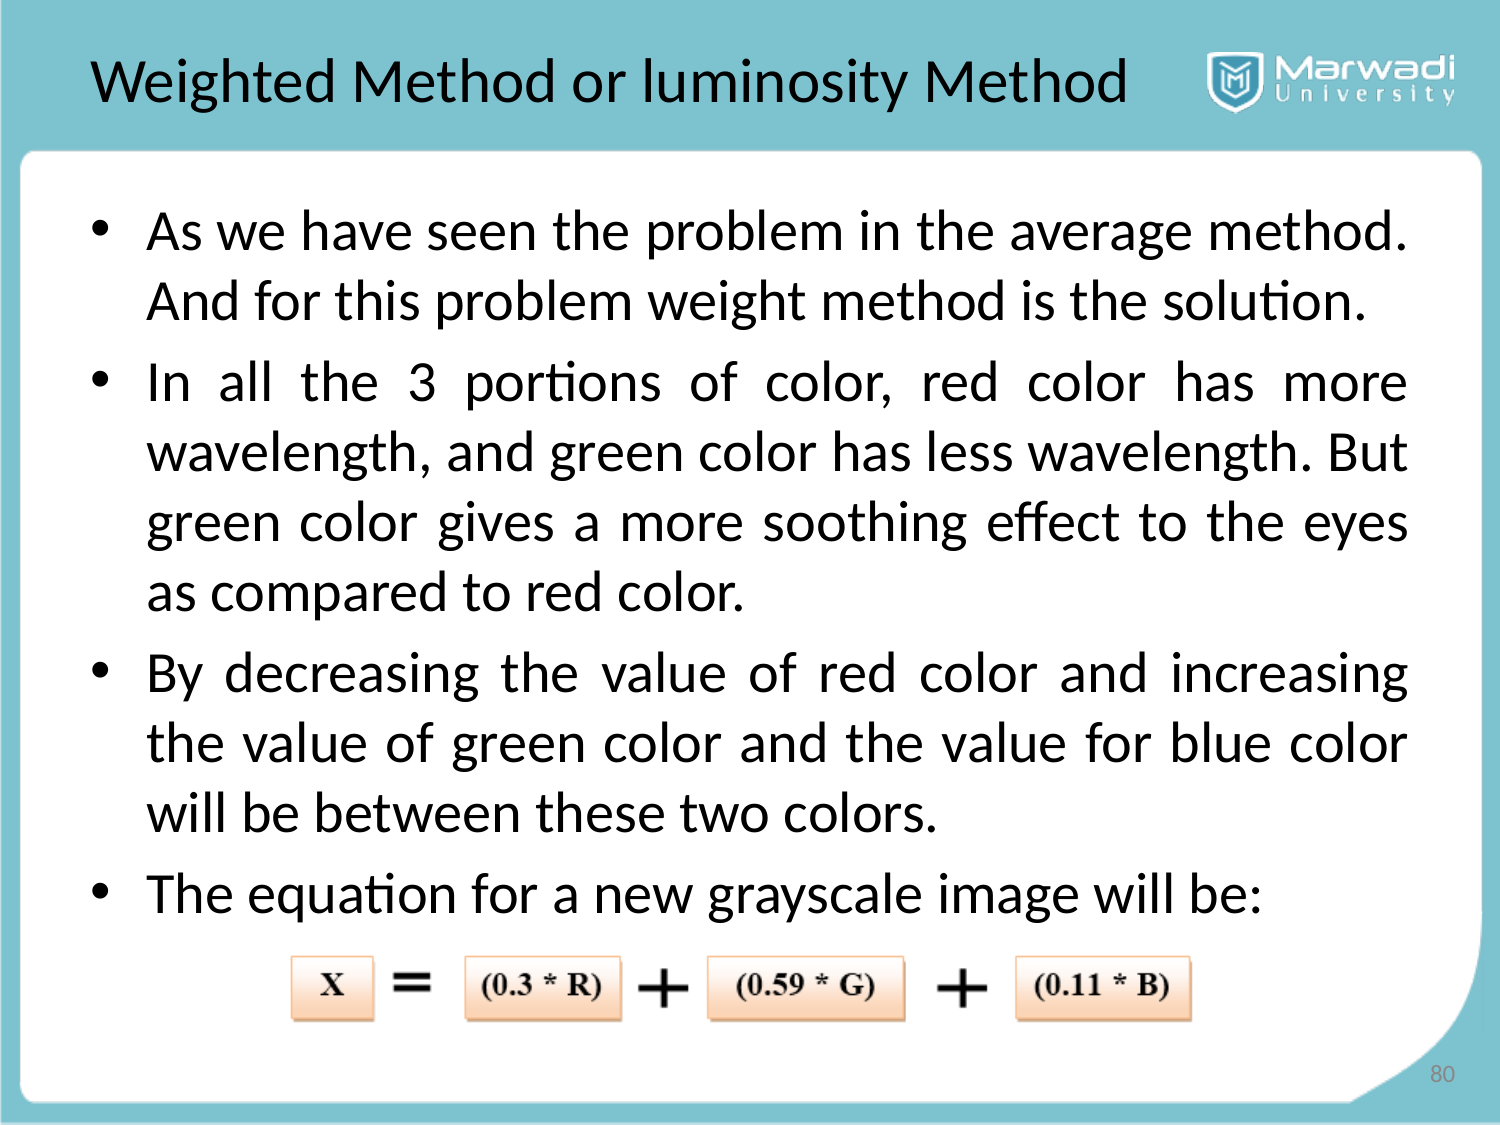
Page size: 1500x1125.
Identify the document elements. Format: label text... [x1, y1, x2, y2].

title Weighted Method or luminosity Method [75, 30, 1425, 124]
list As we have seen the problem in the average method. And for this problem weight method is the solution. In all the 3 portions of color, red color has more wavelength, and green color has less wavelength. But green color gives a more soothing effect to the eyes as compared to red color. By decreasing the value of red color and increasing the value of green color and the value for blue color will be between these two colors. The equation for a new grayscale image will be: [75, 184, 1425, 1005]
slide_number 80 [1120, 1042, 1471, 1103]
picture [0, 0, 1500, 1125]
